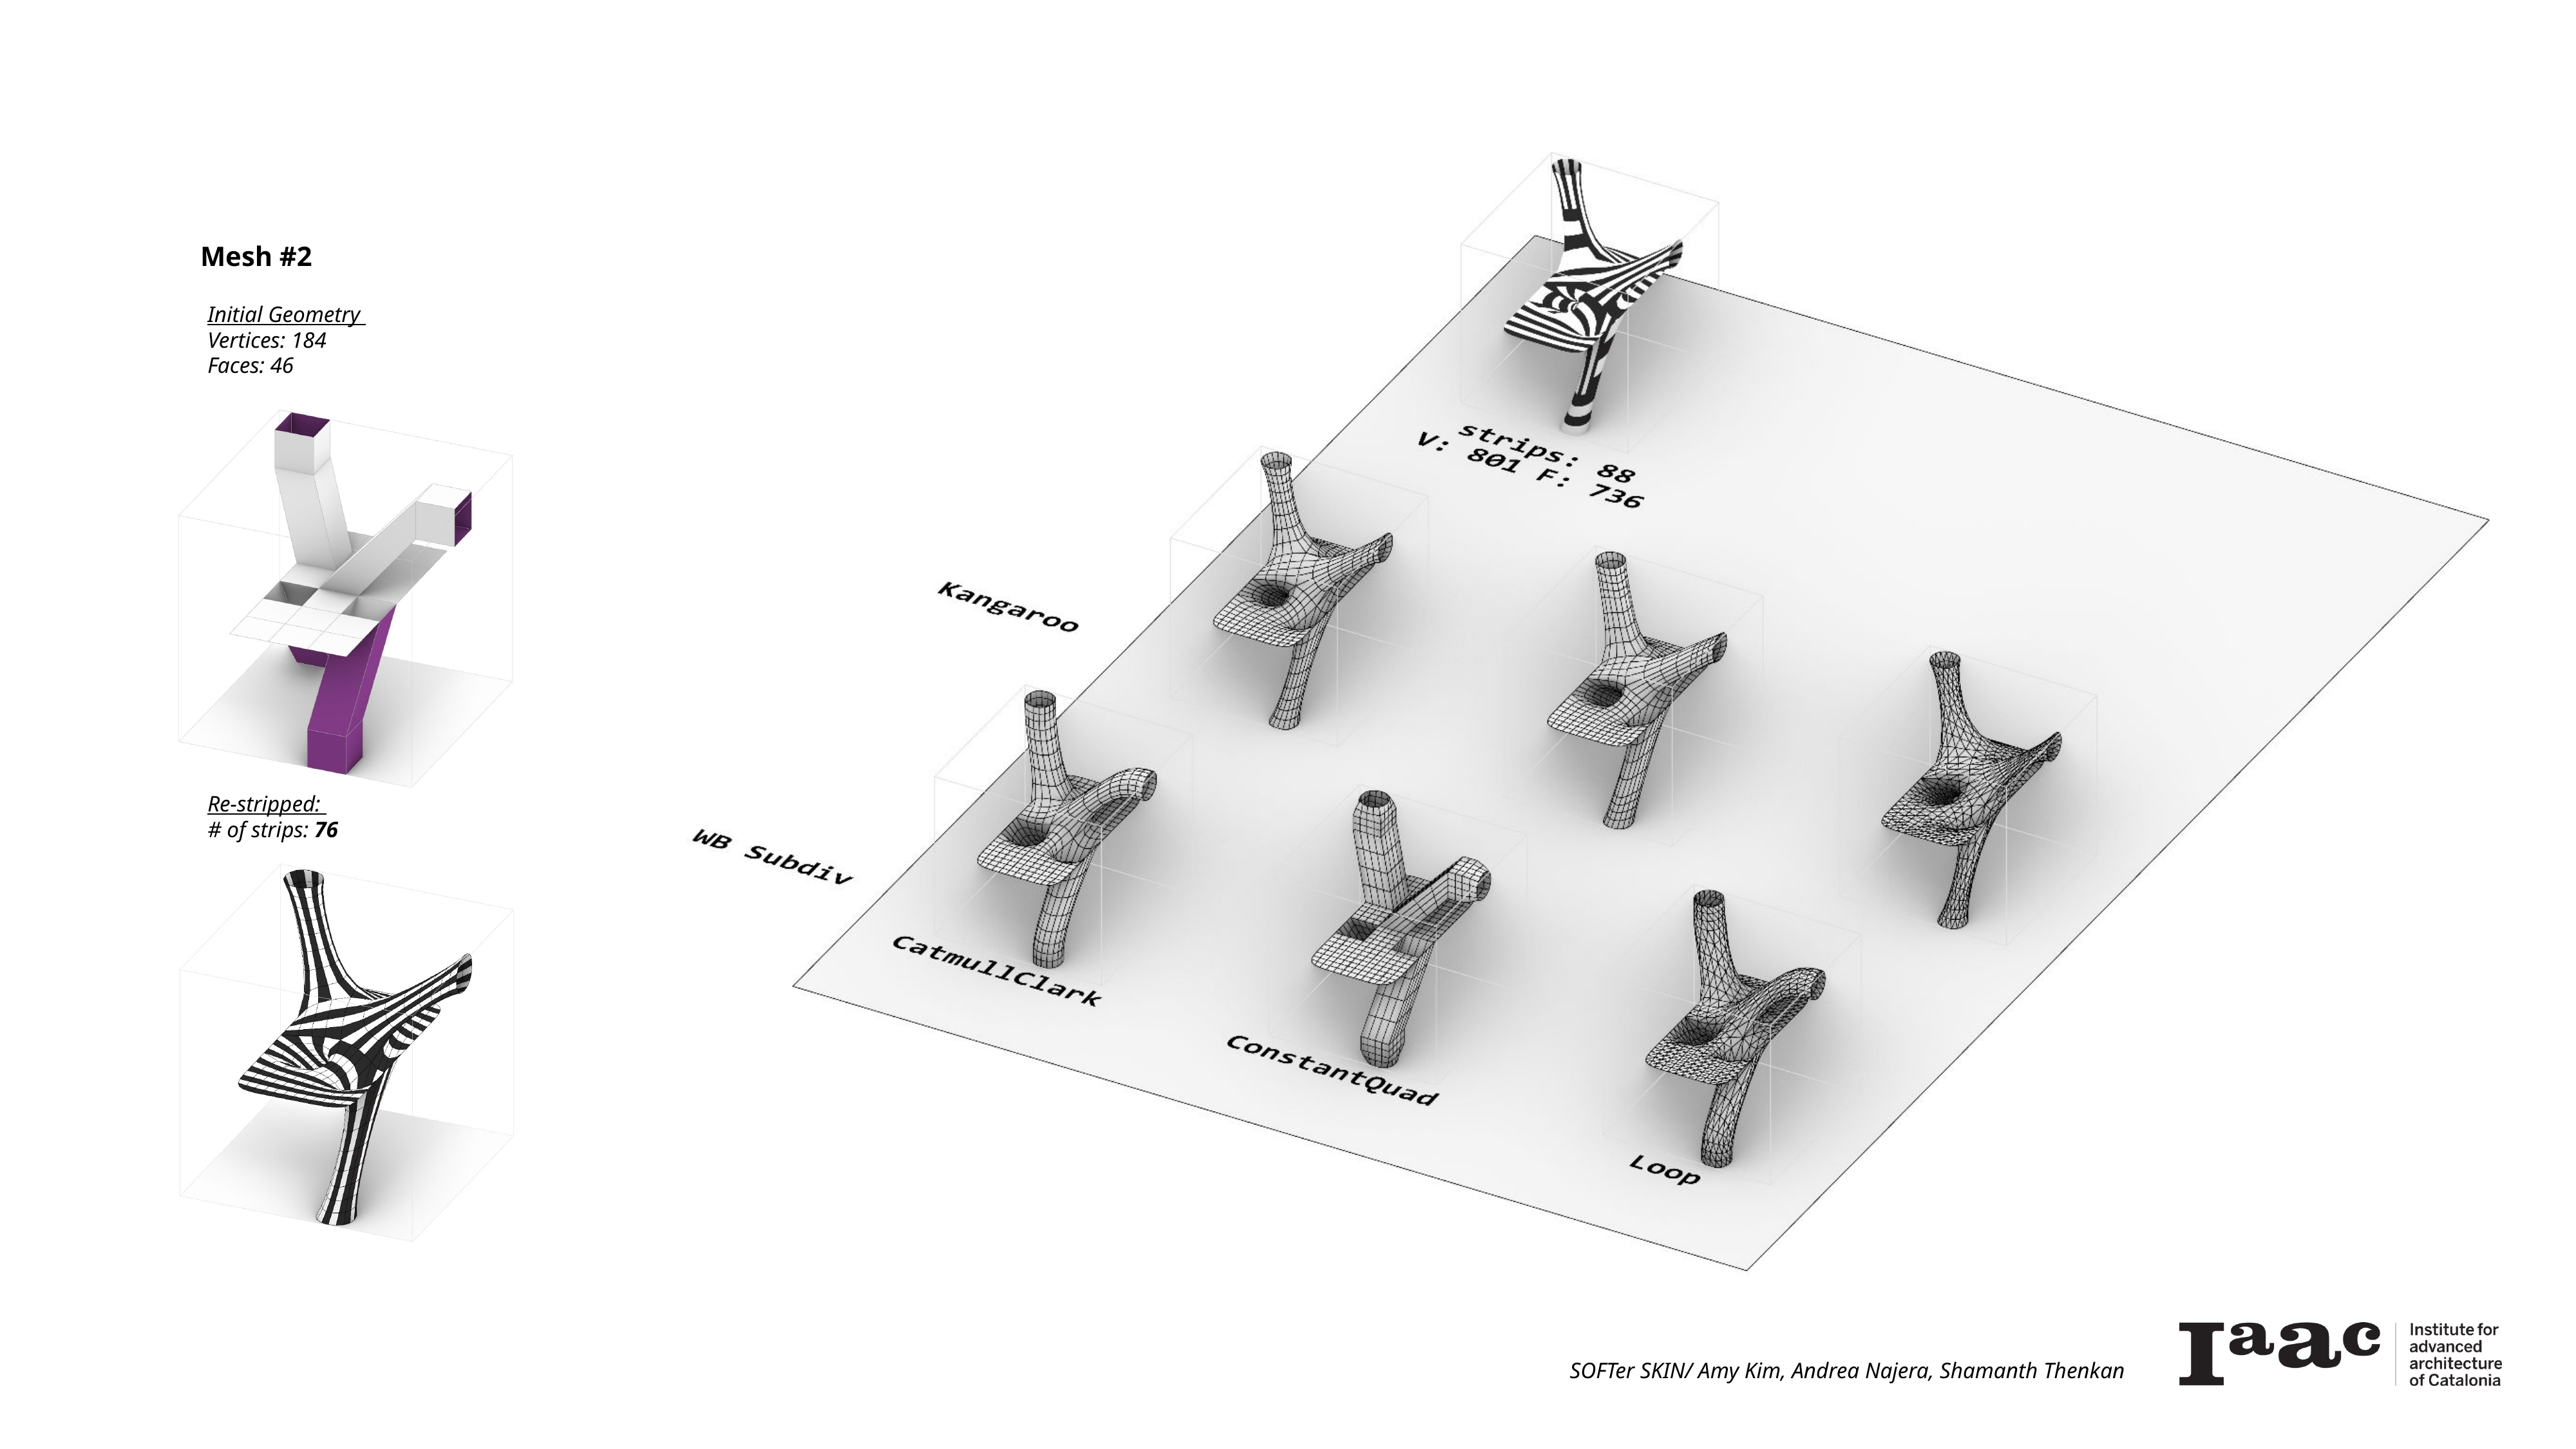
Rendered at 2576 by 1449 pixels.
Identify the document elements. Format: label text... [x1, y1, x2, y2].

picture [66, 0, 2576, 1412]
text_box Mesh #2 [198, 236, 609, 274]
text_box Initial Geometry Vertices: 184 Faces: 46 [198, 290, 562, 351]
